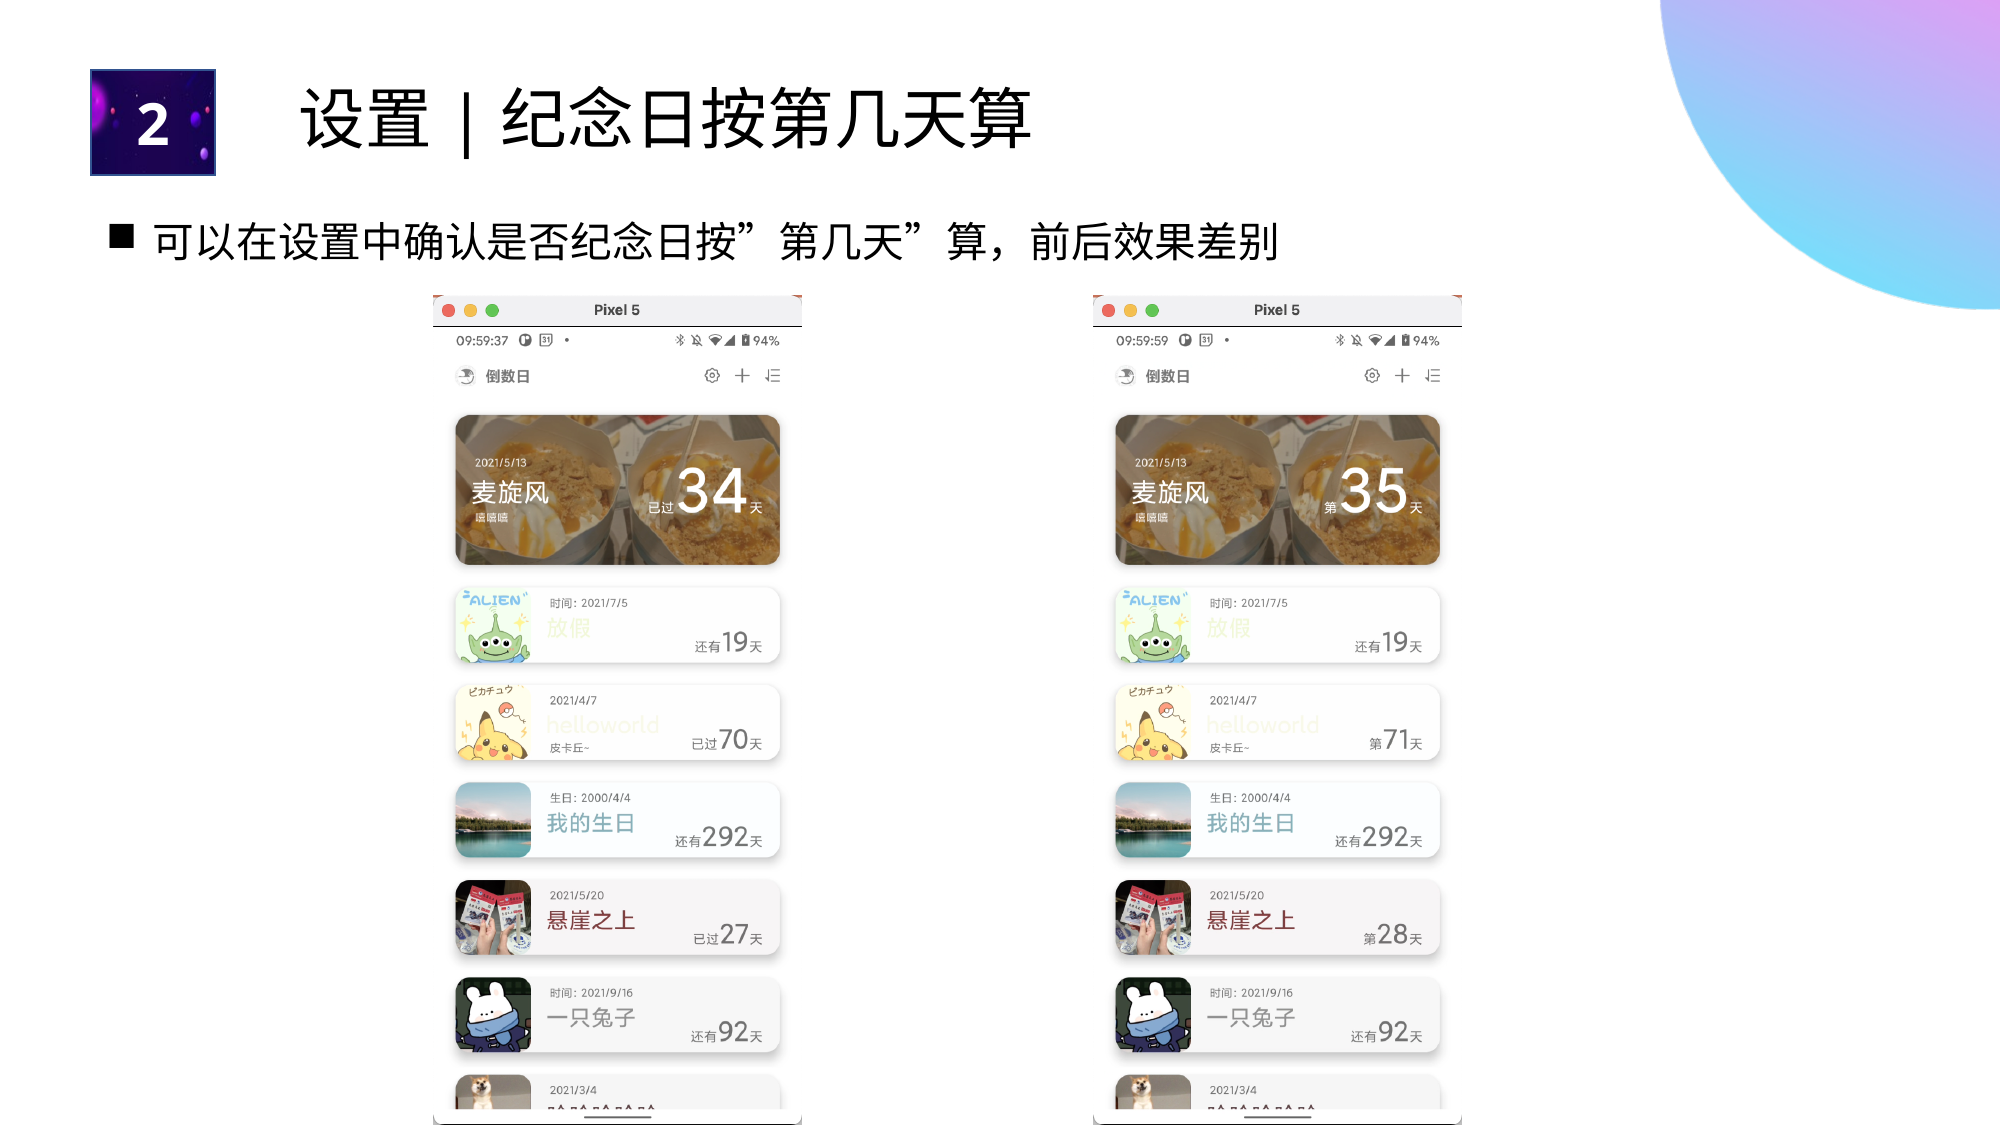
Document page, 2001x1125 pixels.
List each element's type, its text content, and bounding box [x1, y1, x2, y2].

picture [1093, 295, 1462, 1125]
text_box 可以在设置中确认是否纪念日按”第几天”算，前后效果差别 [91, 208, 1659, 274]
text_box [91, 69, 1357, 175]
picture [433, 295, 802, 1125]
picture [1659, 0, 2000, 310]
